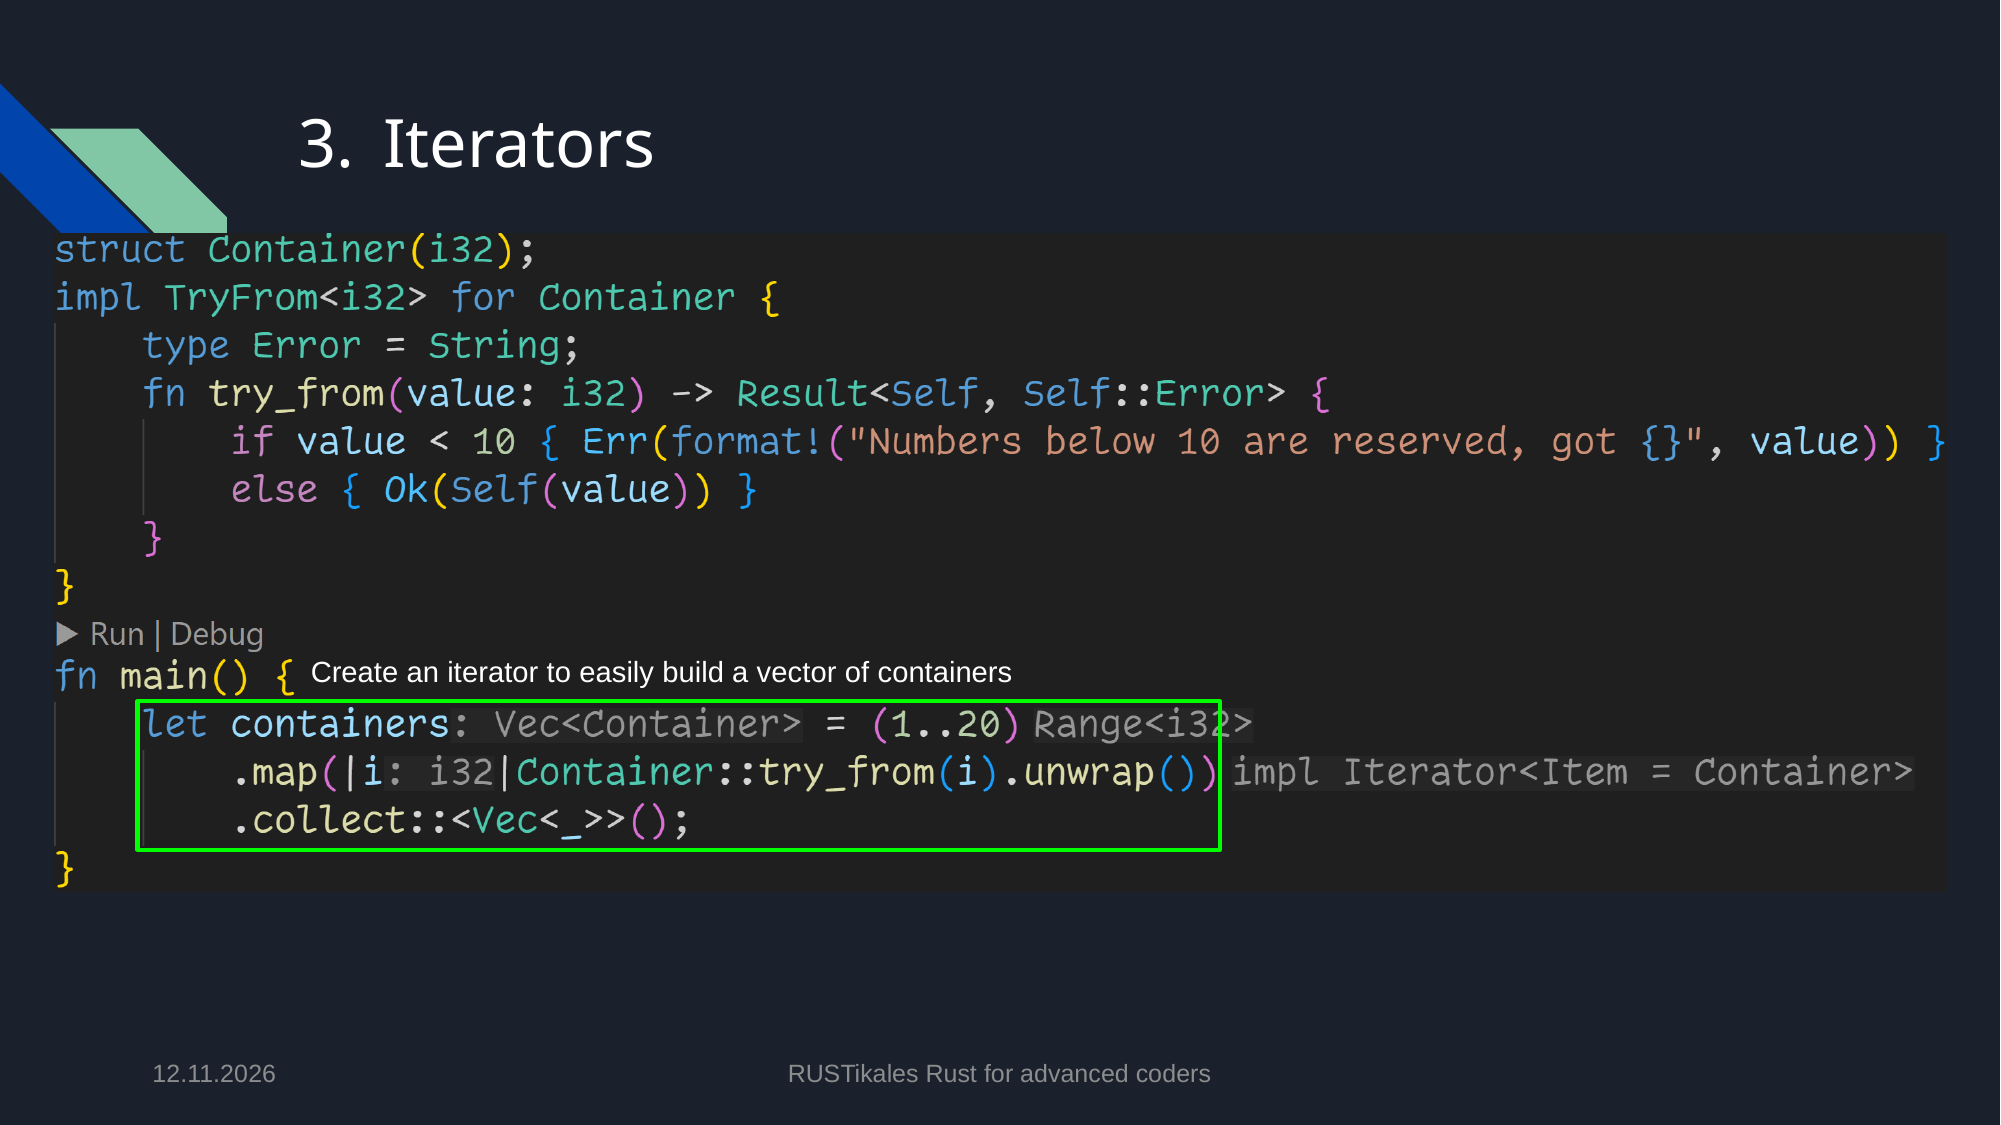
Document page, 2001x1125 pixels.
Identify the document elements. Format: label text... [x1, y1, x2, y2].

footer RUSTikales Rust for advanced coders [662, 1042, 1338, 1103]
title Iterators [283, 86, 1824, 233]
picture [53, 233, 1947, 892]
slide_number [137, 1042, 588, 1103]
